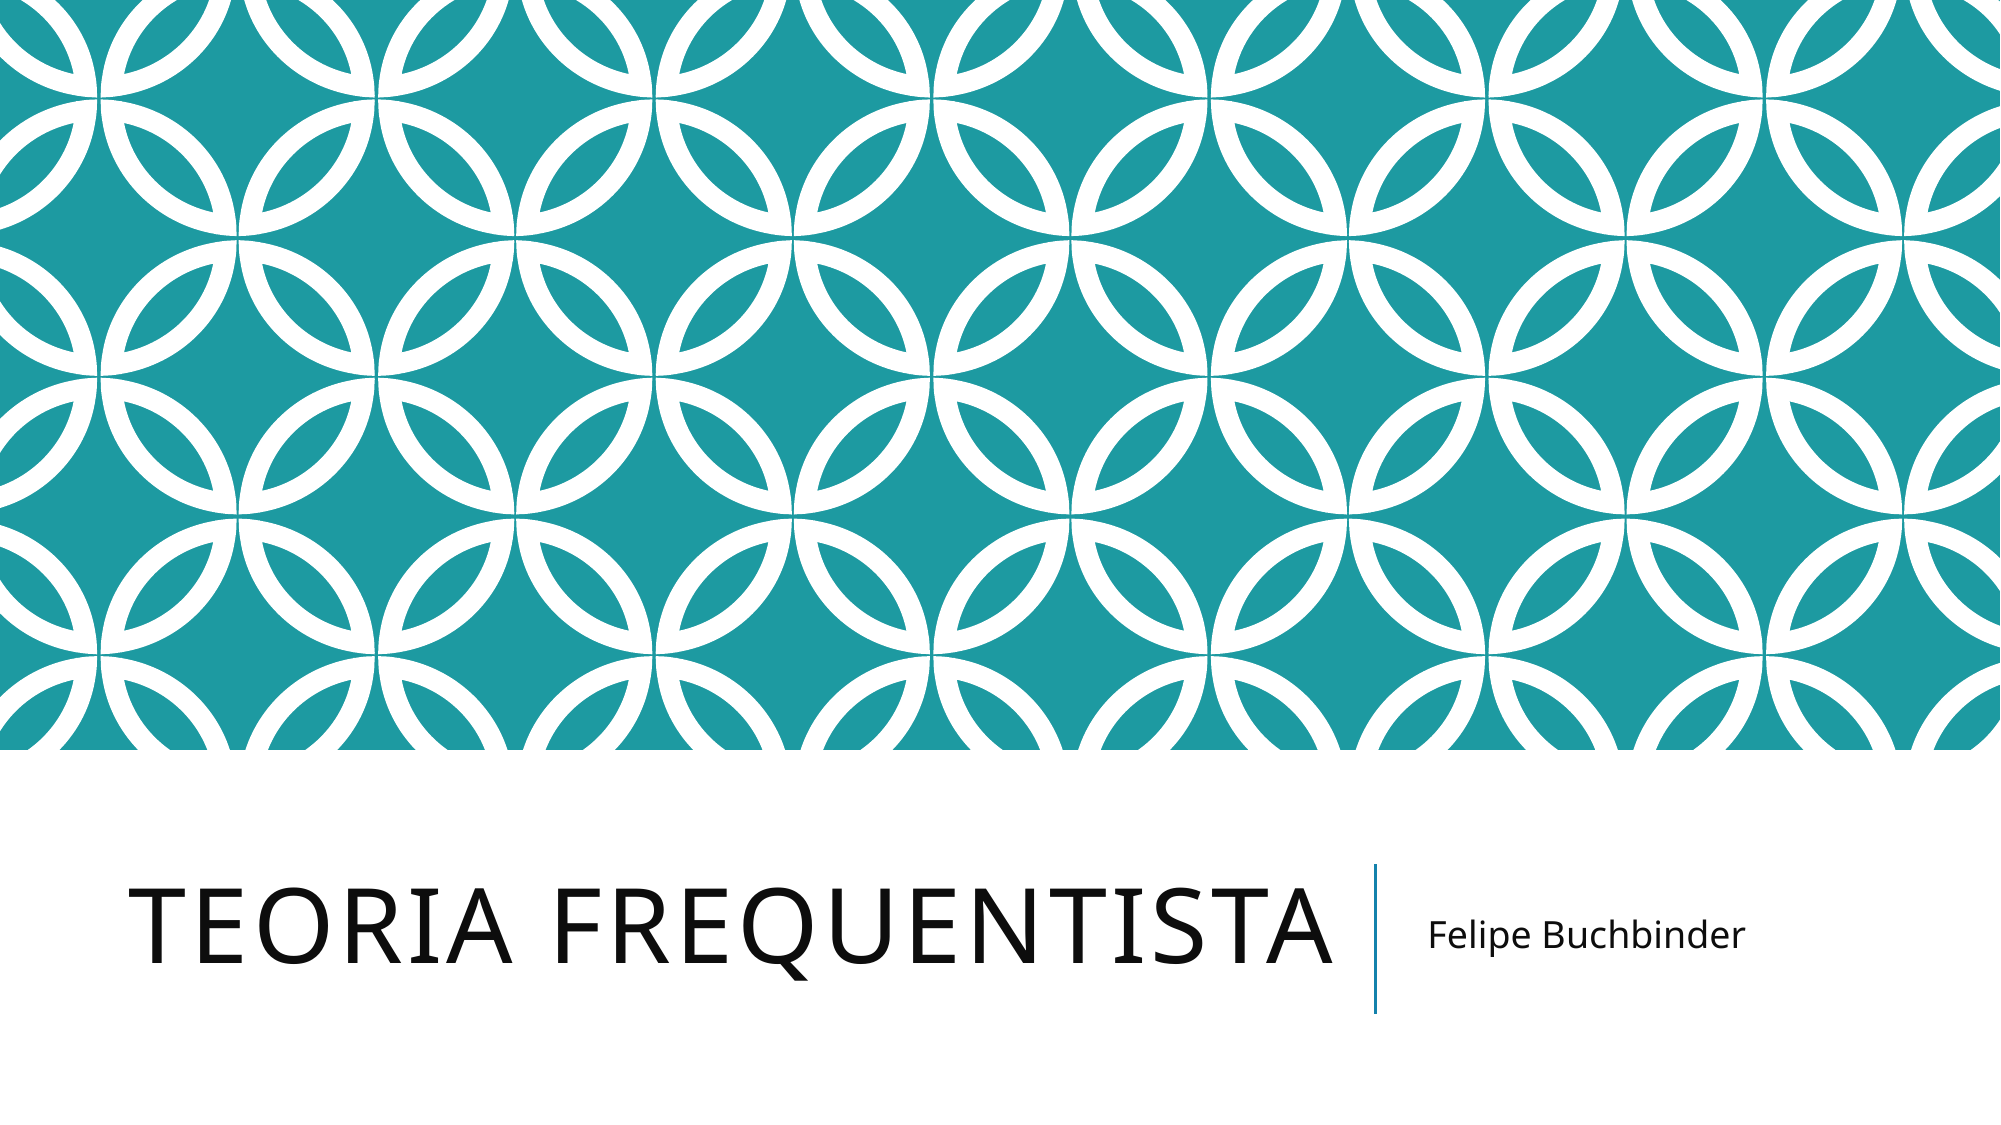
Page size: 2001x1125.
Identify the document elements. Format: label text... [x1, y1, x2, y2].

list Felipe Buchbinder [1412, 813, 1938, 1054]
title Teoria Frequentista [75, 813, 1350, 1054]
